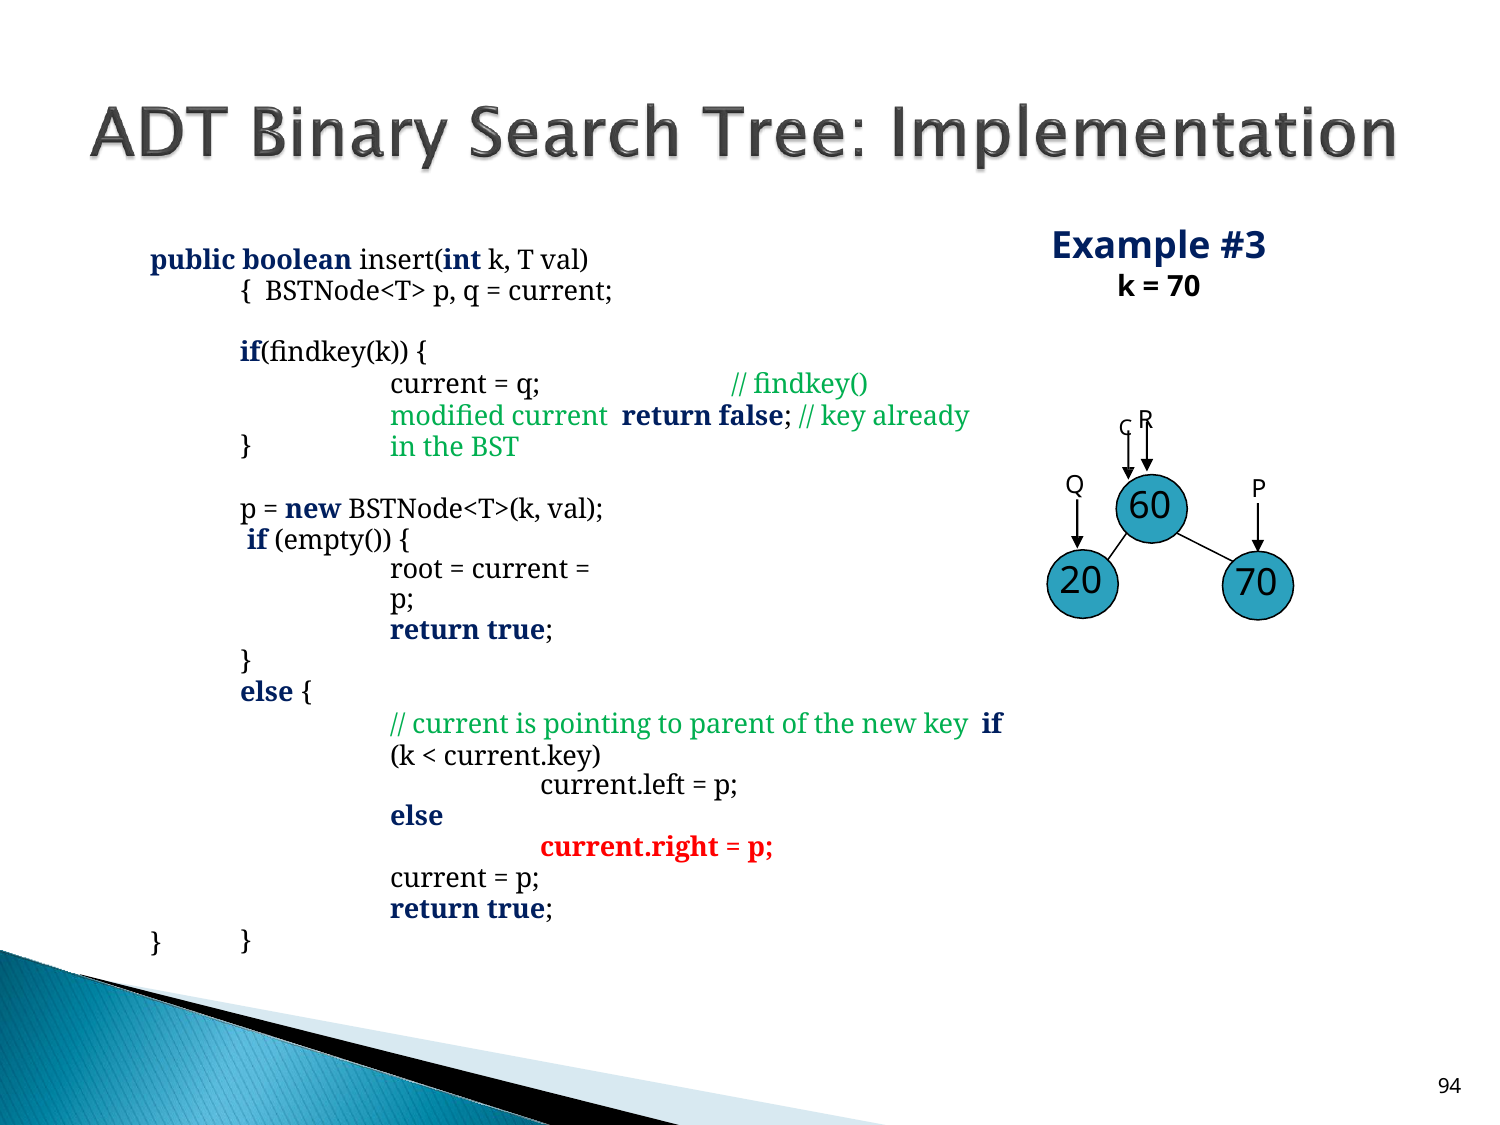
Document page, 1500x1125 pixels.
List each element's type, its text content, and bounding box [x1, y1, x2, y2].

text_box [1047, 560, 1119, 619]
text_box p = new BSTNode<T>(k, val); if (empty()) { root = current = p; return true; } else { // current is pointing to parent of the new key if (k < current.key) current.left = p; else current.right = p; current = p; return true; } [237, 492, 1029, 957]
text_box } [237, 428, 256, 461]
text_box 20 [1057, 556, 1109, 602]
text_box public boolean insert(int k, T val) { BSTNode<T> p, q = current; [147, 243, 232, 306]
text_box [1238, 551, 1278, 557]
text_box [1222, 562, 1294, 620]
text_box 60 [1126, 480, 1178, 527]
text_box } [147, 925, 166, 959]
title Example #3 k = 70 [232, 220, 1268, 409]
text_box [44, 75, 1465, 186]
text_box Q [1062, 468, 1087, 499]
text_box C R [1116, 391, 1160, 440]
text_box P [1249, 472, 1268, 503]
text_box [1122, 430, 1135, 480]
text_box 70 [1232, 557, 1285, 603]
picture [0, 948, 558, 1125]
text_box [1116, 485, 1188, 544]
text_box [1251, 503, 1265, 551]
text_box if(findkey(k)) { current = q; // findkey() modified current return false; // key already in the BST [237, 409, 974, 462]
text_box [1071, 499, 1084, 549]
text_box [1140, 440, 1154, 472]
text_box [1062, 549, 1103, 556]
slide_number 10 [1435, 1054, 1469, 1125]
text_box [1132, 474, 1171, 480]
